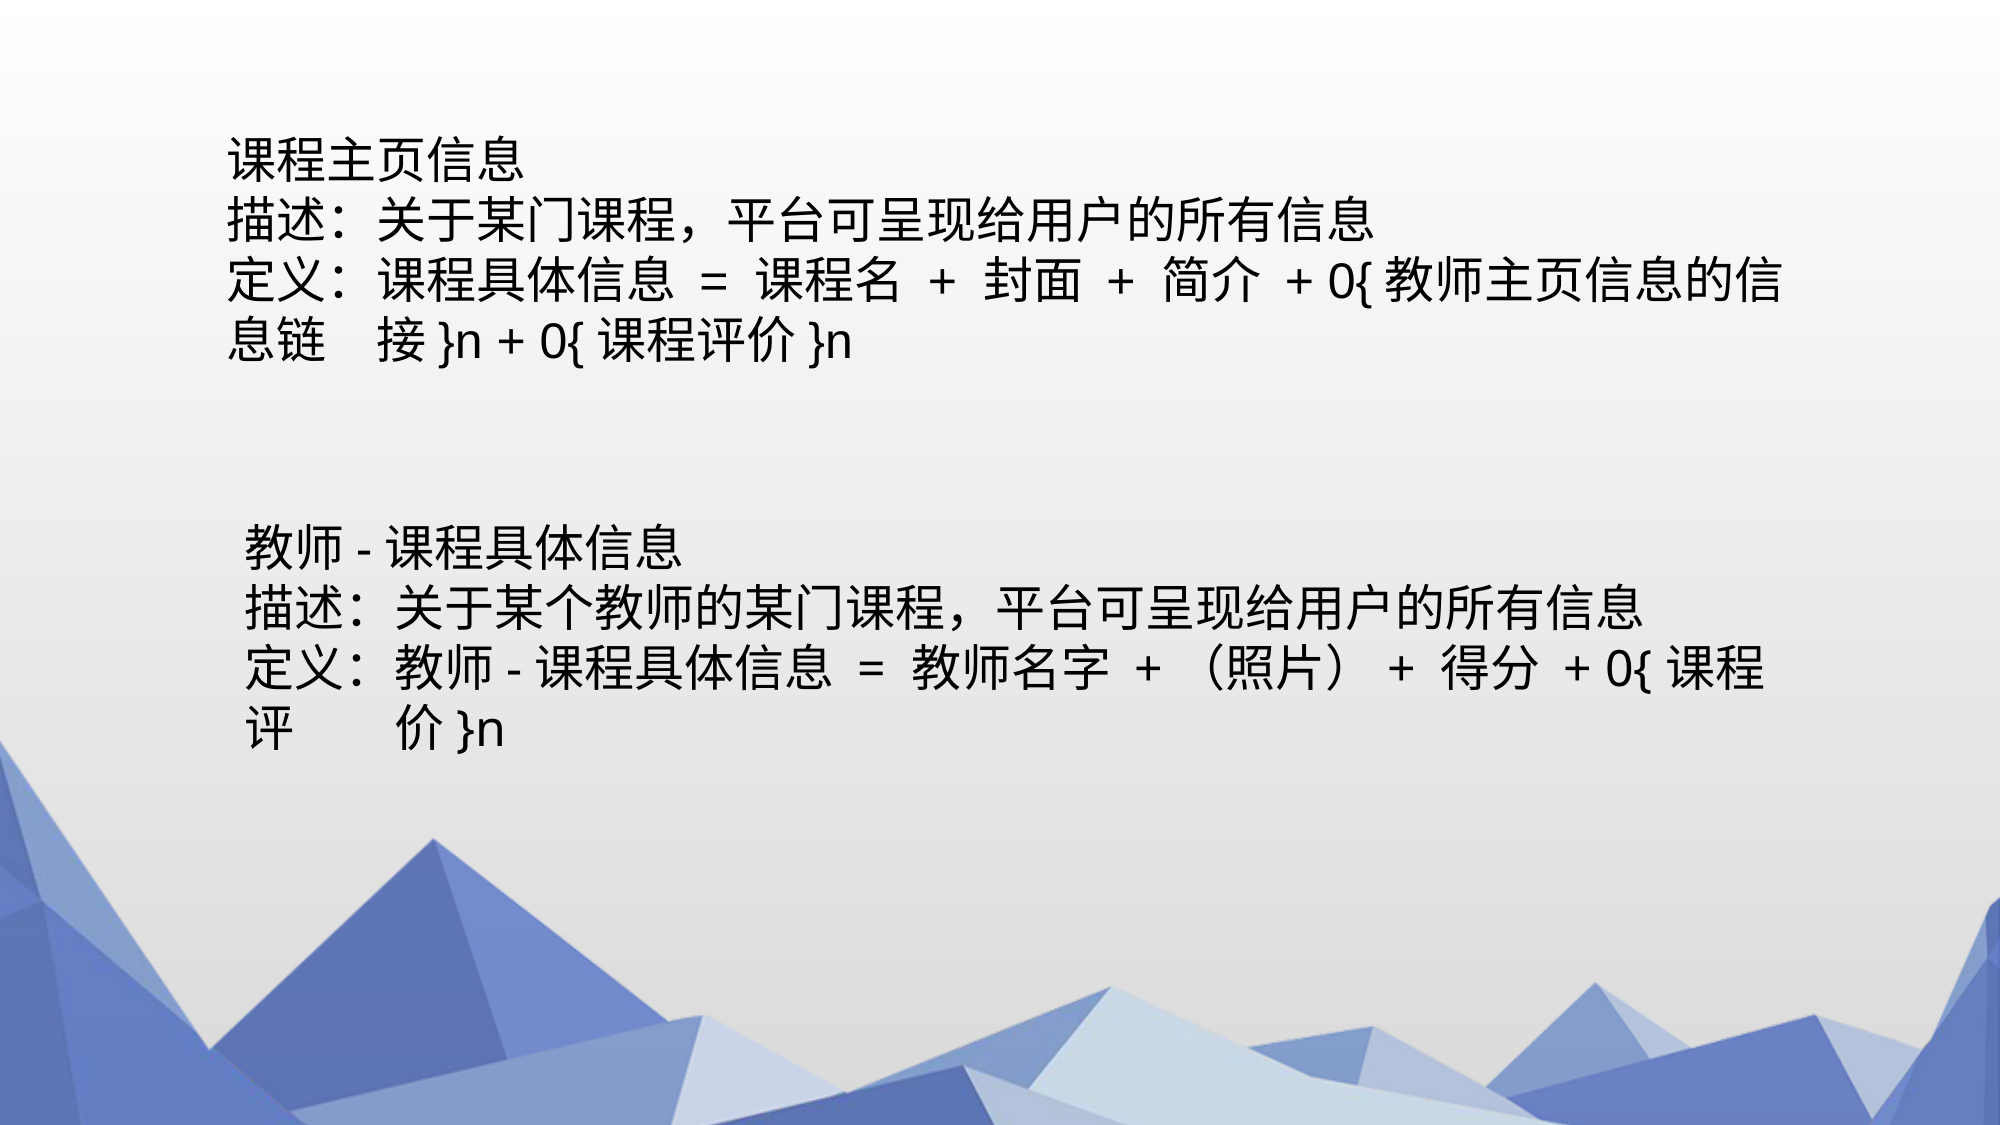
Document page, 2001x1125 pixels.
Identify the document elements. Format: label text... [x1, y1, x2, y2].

picture [0, 708, 2000, 1125]
text_box 课程主页信息 描述：关于某门课程，平台可呈现给用户的所有信息 定义：课程具体信息 = 课程名 + 封面 + 简介 + 0{教师主页信息的信息链 接}n + 0{课程评价}n [211, 121, 1827, 377]
text_box 教师-课程具体信息 描述：关于某个教师的某门课程，平台可呈现给用户的所有信息 定义：教师-课程具体信息 = 教师名字 +（照片）+ 得分 + 0{课程评 价}n [230, 509, 1827, 708]
